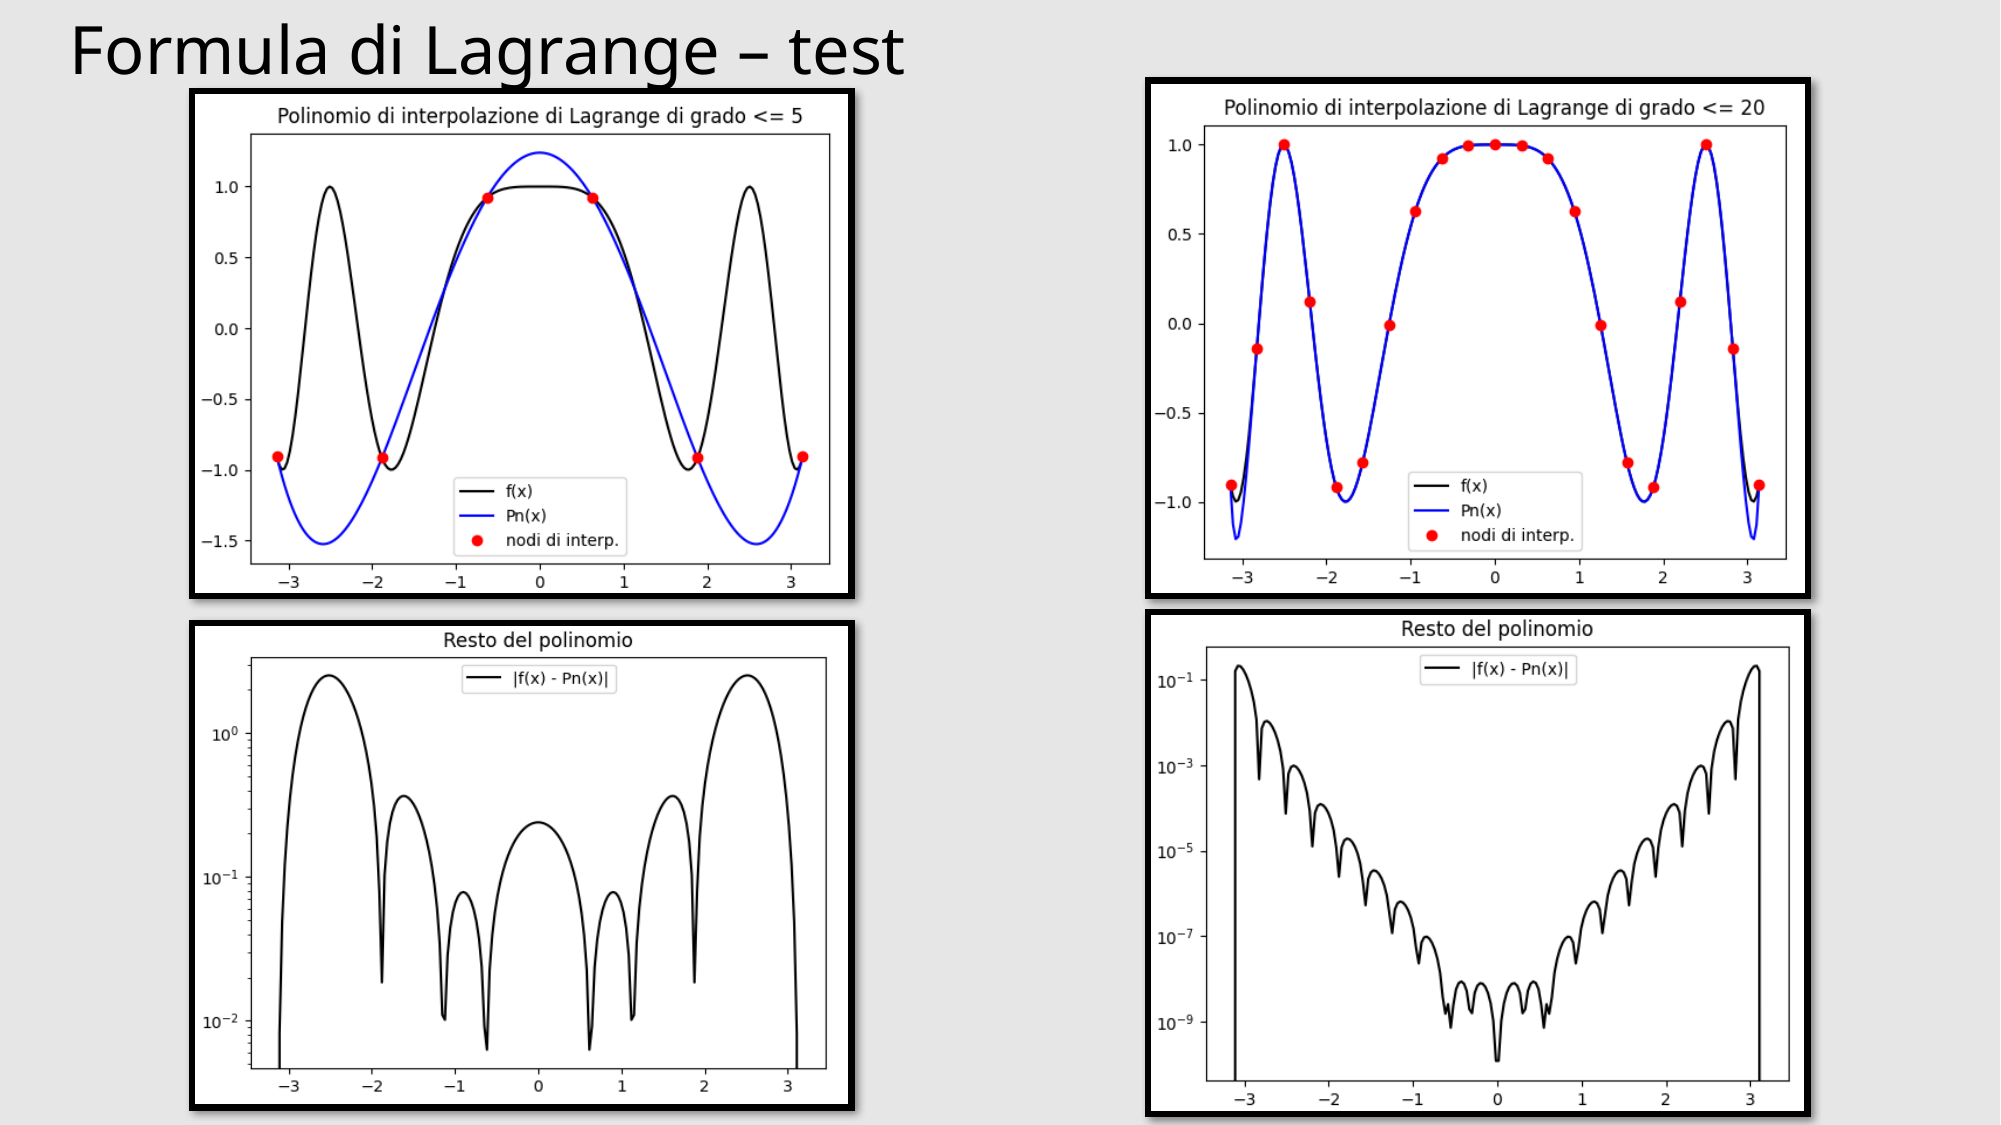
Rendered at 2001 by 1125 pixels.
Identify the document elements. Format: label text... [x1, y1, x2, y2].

title Formula di Lagrange – test [54, 0, 1983, 111]
picture [194, 94, 849, 594]
picture [1150, 615, 1805, 1112]
picture [1150, 83, 1806, 594]
picture [194, 626, 849, 1105]
